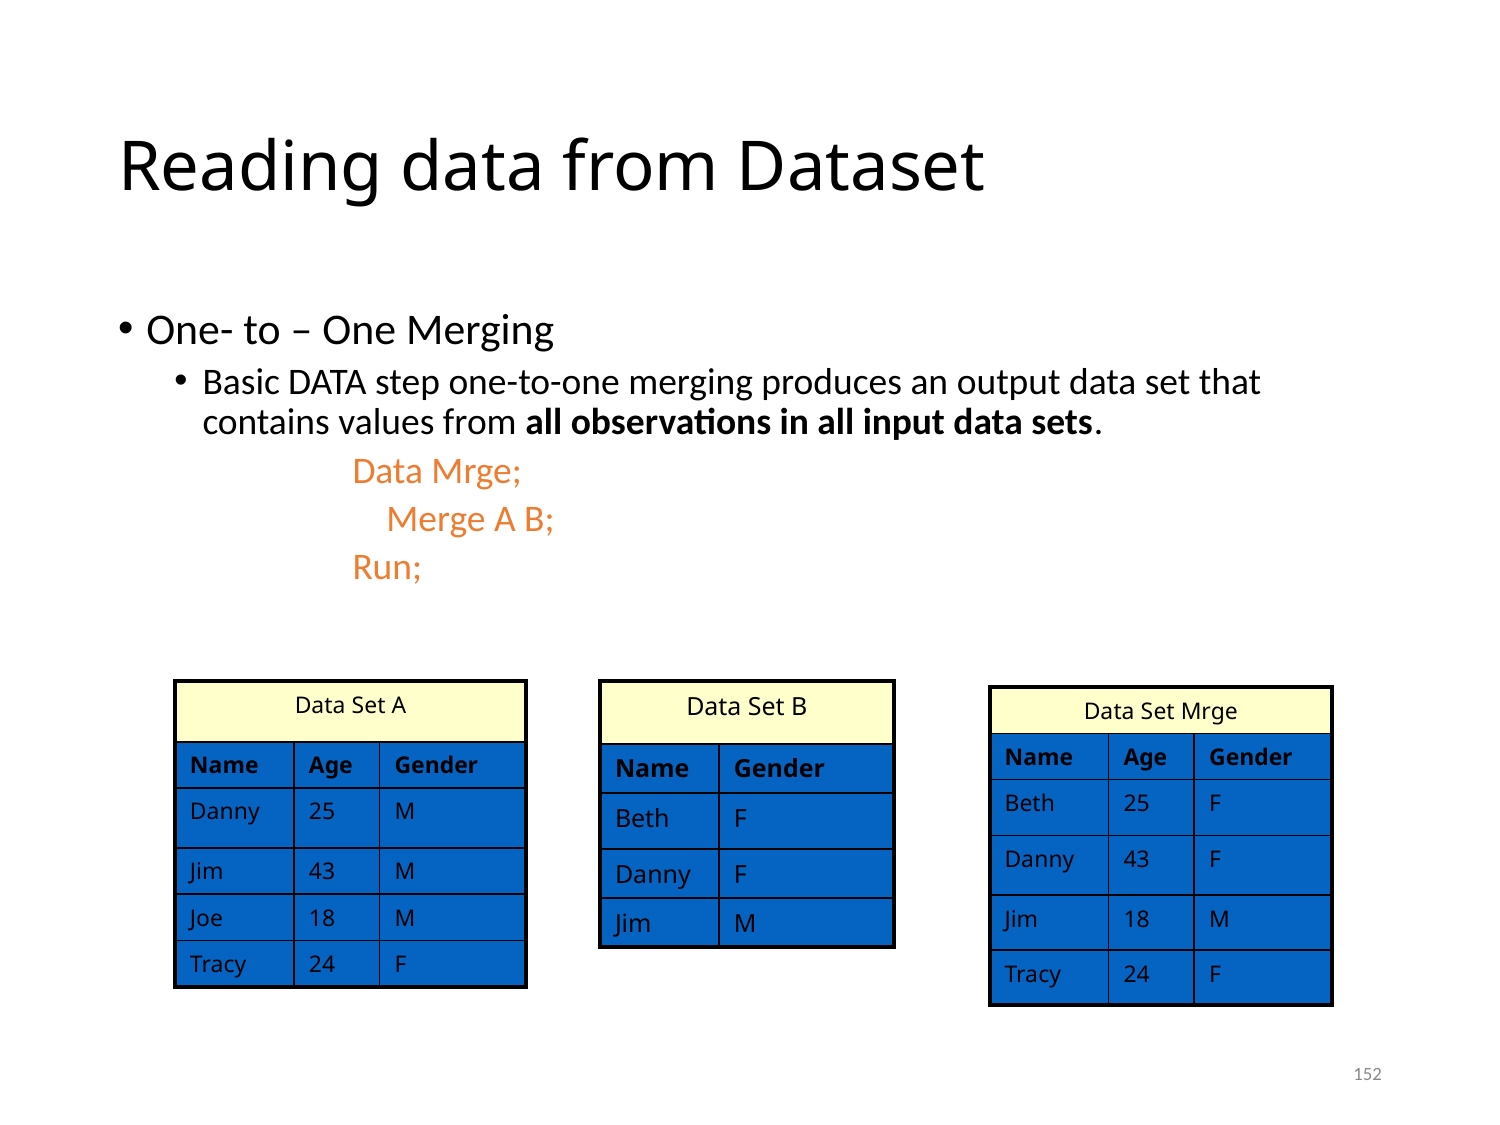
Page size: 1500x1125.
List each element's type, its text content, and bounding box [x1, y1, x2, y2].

table_cell 43 [295, 849, 379, 893]
table_header Data Set B [602, 683, 892, 743]
table_cell M [380, 849, 524, 893]
table_cell M [1195, 896, 1330, 949]
table_cell Tracy [177, 941, 293, 985]
table_cell F [1195, 951, 1330, 1003]
table_cell Danny [177, 789, 293, 847]
table_cell Beth [992, 780, 1108, 835]
table_cell Jim [602, 899, 718, 945]
table_cell 25 [1109, 780, 1193, 835]
table_cell F [380, 941, 524, 985]
table_cell Name [177, 743, 293, 787]
table_cell M [380, 789, 524, 847]
slide_number 152 [1059, 1042, 1397, 1103]
table_cell Jim [992, 896, 1108, 949]
table_cell 18 [1109, 896, 1193, 949]
table_cell M [380, 895, 524, 940]
table_cell Name [992, 734, 1108, 779]
table_cell Tracy [992, 951, 1108, 1003]
table_cell F [1195, 836, 1330, 894]
table_cell Joe [177, 895, 293, 940]
table_cell 18 [295, 895, 379, 940]
table_cell 24 [1109, 951, 1193, 1003]
table_cell Age [295, 743, 379, 787]
table_cell Danny [602, 850, 718, 897]
table_cell Gender [1195, 734, 1330, 779]
title Reading data from Dataset [103, 59, 1397, 278]
table_cell Gender [720, 745, 892, 792]
table_cell 25 [295, 789, 379, 847]
table_cell F [720, 794, 892, 848]
table_cell M [720, 899, 892, 945]
table_cell F [1195, 780, 1330, 835]
table_cell Danny [992, 836, 1108, 894]
table_cell 24 [295, 941, 379, 985]
list One- to – One Merging Basic DATA step one-to-one merging produces an output data set that contains values from all observations in all input data sets. Data Mrge; Merge A B; Run; [103, 299, 1397, 1014]
table_cell F [720, 850, 892, 897]
table_header Data Set A [177, 683, 524, 741]
table_cell Name [602, 745, 718, 792]
table_cell 43 [1109, 836, 1193, 894]
table_header Data Set Mrge [992, 689, 1330, 733]
table_cell Gender [380, 743, 524, 787]
table_cell Beth [602, 794, 718, 848]
table_cell Jim [177, 849, 293, 893]
table_cell Age [1109, 734, 1193, 779]
